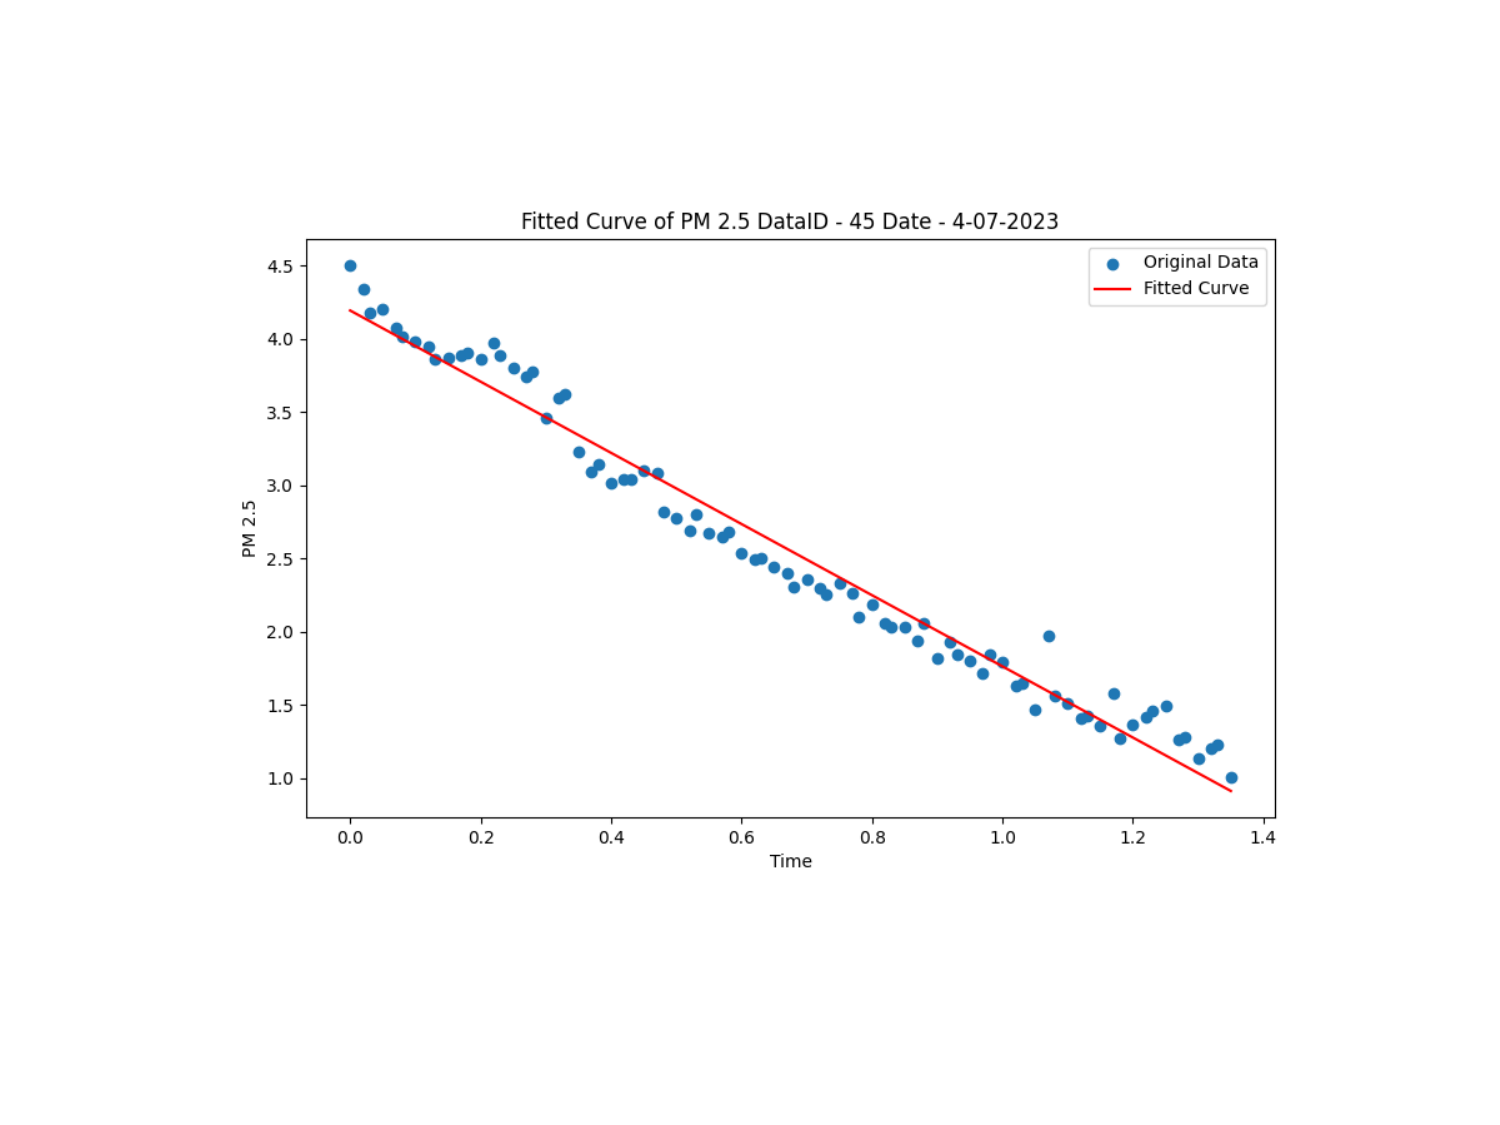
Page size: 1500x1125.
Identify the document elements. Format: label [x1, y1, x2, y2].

picture [149, 149, 1401, 901]
